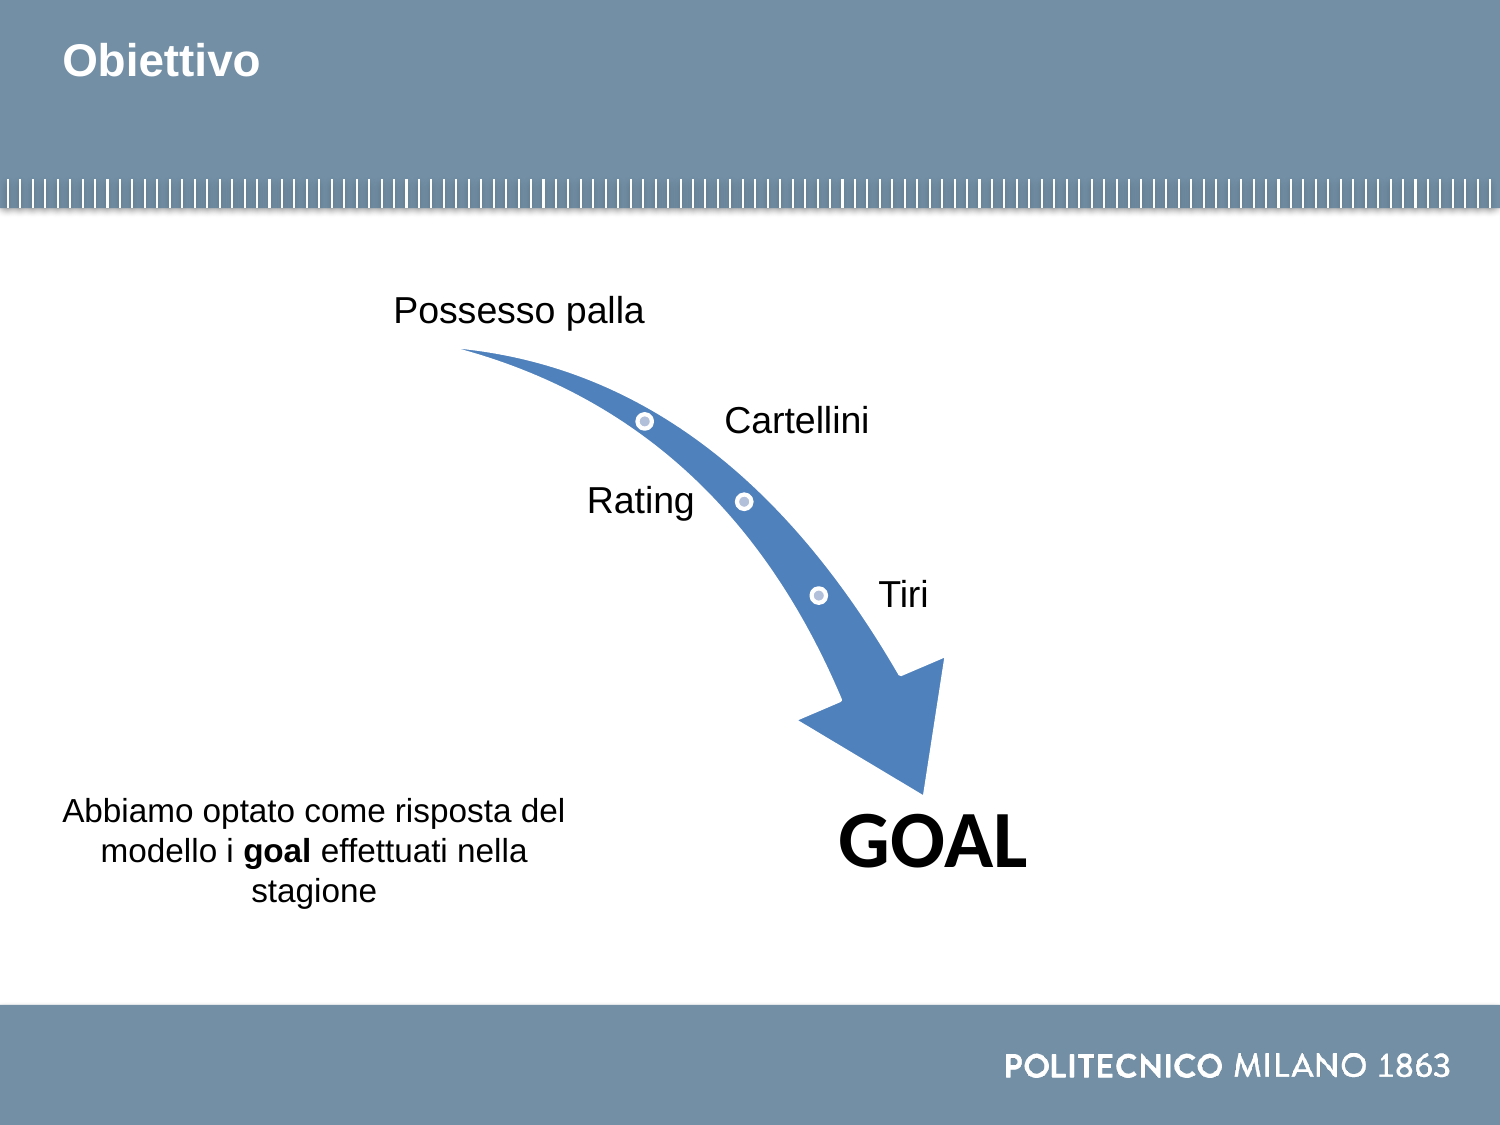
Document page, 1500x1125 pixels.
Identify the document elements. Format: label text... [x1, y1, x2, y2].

list Abbiamo optato come risposta del modello i goal effettuati nella stagione [47, 781, 582, 1125]
picture [999, 1041, 1456, 1089]
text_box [249, 228, 1251, 897]
title Obiettivo [47, 22, 1455, 161]
